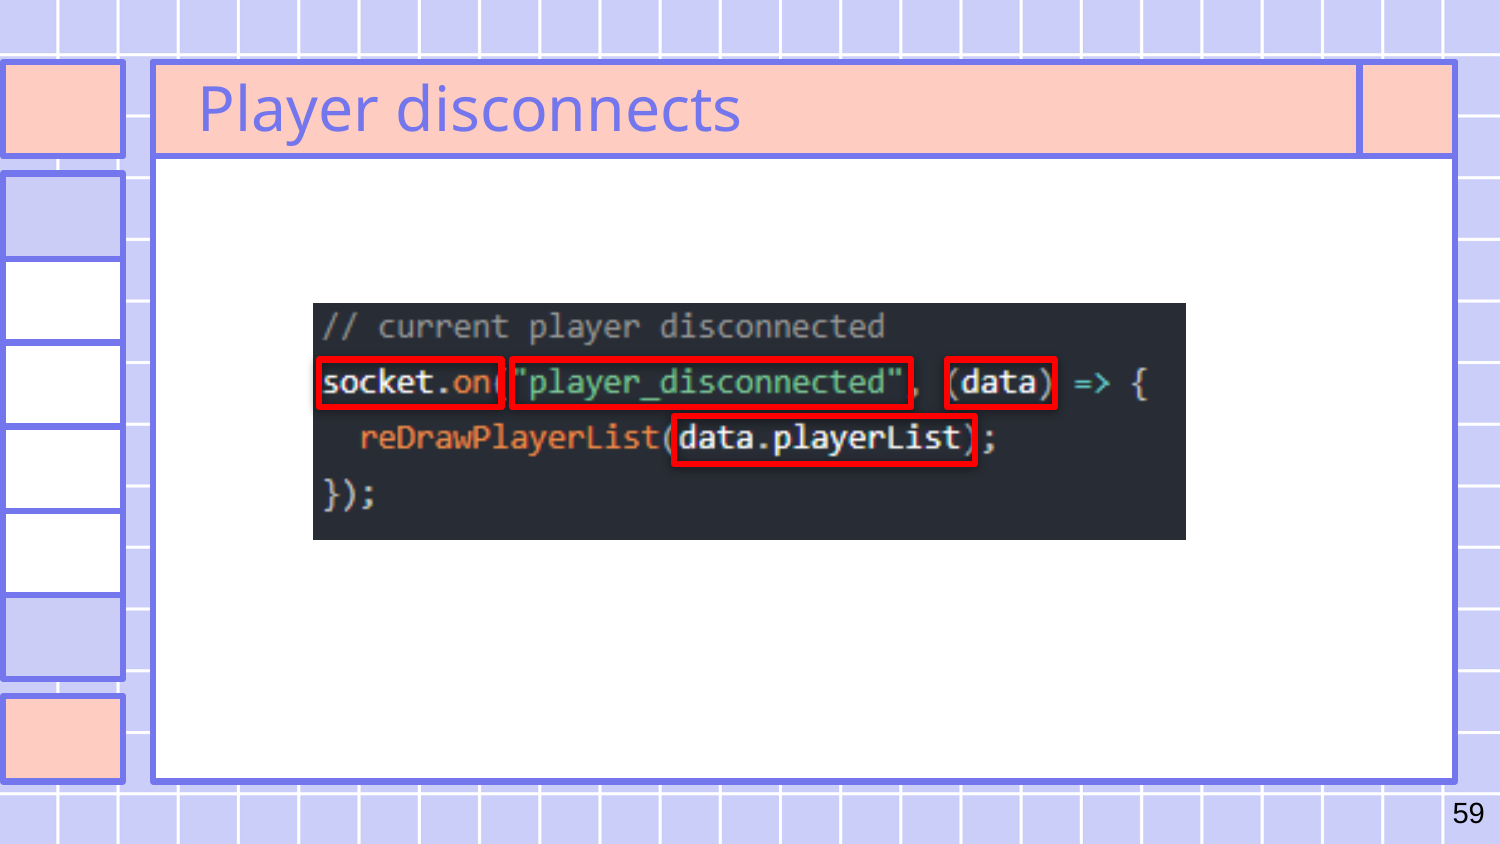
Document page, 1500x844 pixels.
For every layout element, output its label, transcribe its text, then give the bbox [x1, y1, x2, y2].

slide_number 59 [1409, 779, 1500, 844]
title Player disconnects [182, 64, 1318, 159]
picture [0, 0, 1500, 844]
picture [313, 303, 1187, 541]
